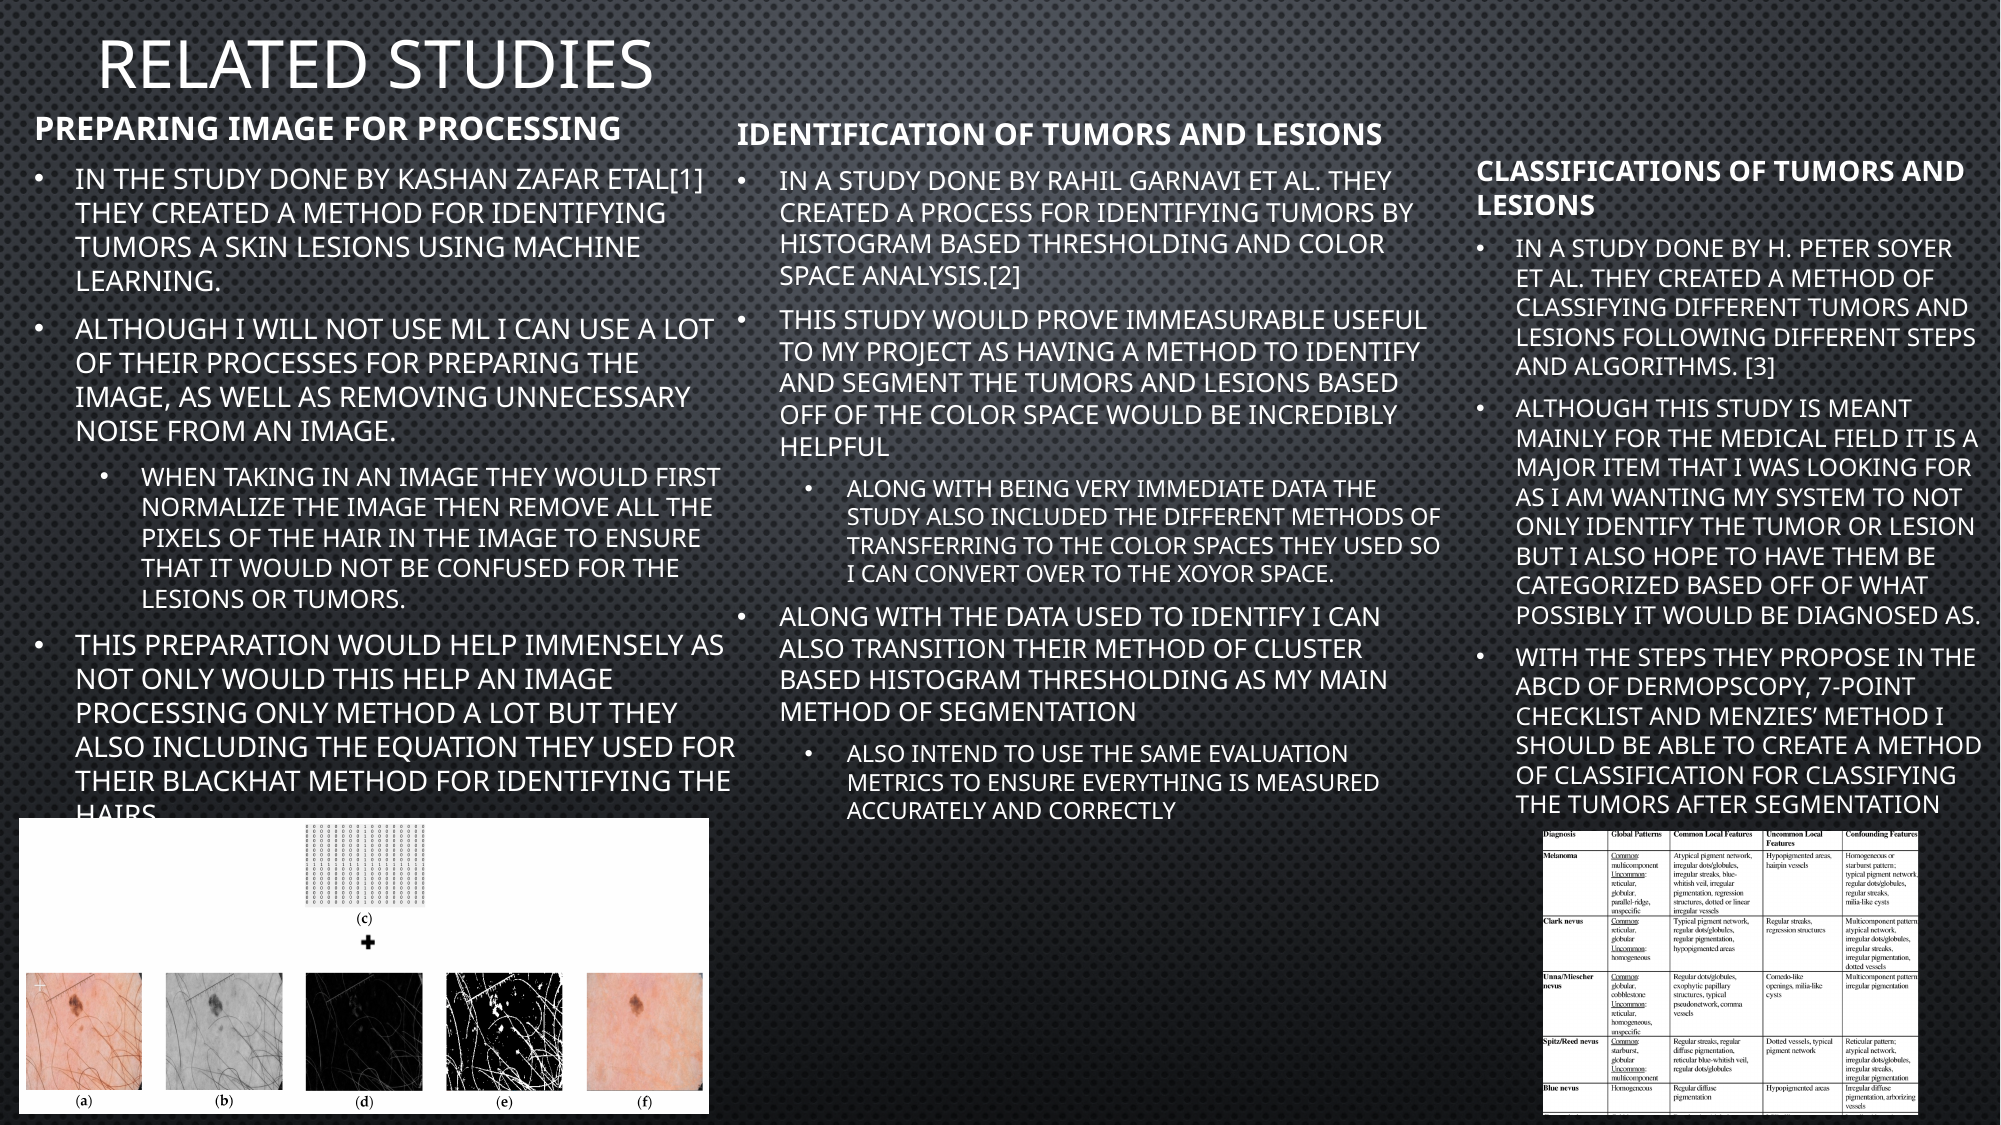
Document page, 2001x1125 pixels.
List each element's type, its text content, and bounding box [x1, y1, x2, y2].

picture [18, 818, 709, 1114]
text_box Identification of tumors and lesions In a study done by Rahil Garnavi et al. they created a process for identifying tumors by Histogram based thresholding and color space analysis.[2] This study would prove immeasurable useful to my project as having a method to identify and segment the tumors and lesions based off of the color space would be incredibly helpful Along with being very immediate data the study also included the different methods of transferring to the color spaces they used so I can convert over to the XoYoR space. Along with the data used to identify I can also transition their method of cluster based histogram thresholding as my main method of segmentation Also intend to use the same evaluation metrics to ensure everything is measured accurately and correctly [722, 95, 1462, 844]
list Preparing image for processing In the study done by Kashan Zafar etal[1] they created a method for identifying tumors a skin lesions using machine learning. Although I will not use ML I can use a lot of their processes for preparing the image, as well as removing unnecessary noise from an image. When taking in an image they would first normalize the image then remove all the pixels of the hair in the image to ensure that it would not be confused for the lesions or tumors. This preparation would help immensely as not only would this help an image processing only method a lot but they also including the equation they used for their blackHat method for identifying the hairs. [19, 95, 722, 844]
picture [1542, 831, 1919, 1115]
title Related Studies [81, 10, 1707, 111]
text_box Classifications of tumors and lesions In a study done by H. Peter Soyer et al. They created a method of classifying different tumors and lesions following different steps and algorithms. [3] Although this study is meant mainly for the medical field it is a major item that I was looking for as I am wanting my system to not only identify the tumor or lesion but I also hope to have them be categorized based off of what possibly it would be diagnosed as. With the steps they propose in the ABCD of Dermopscopy, 7-point checklist and Menzies’ method I should be able to create a method of classification for classifying the tumors after segmentation [1461, 111, 2000, 861]
